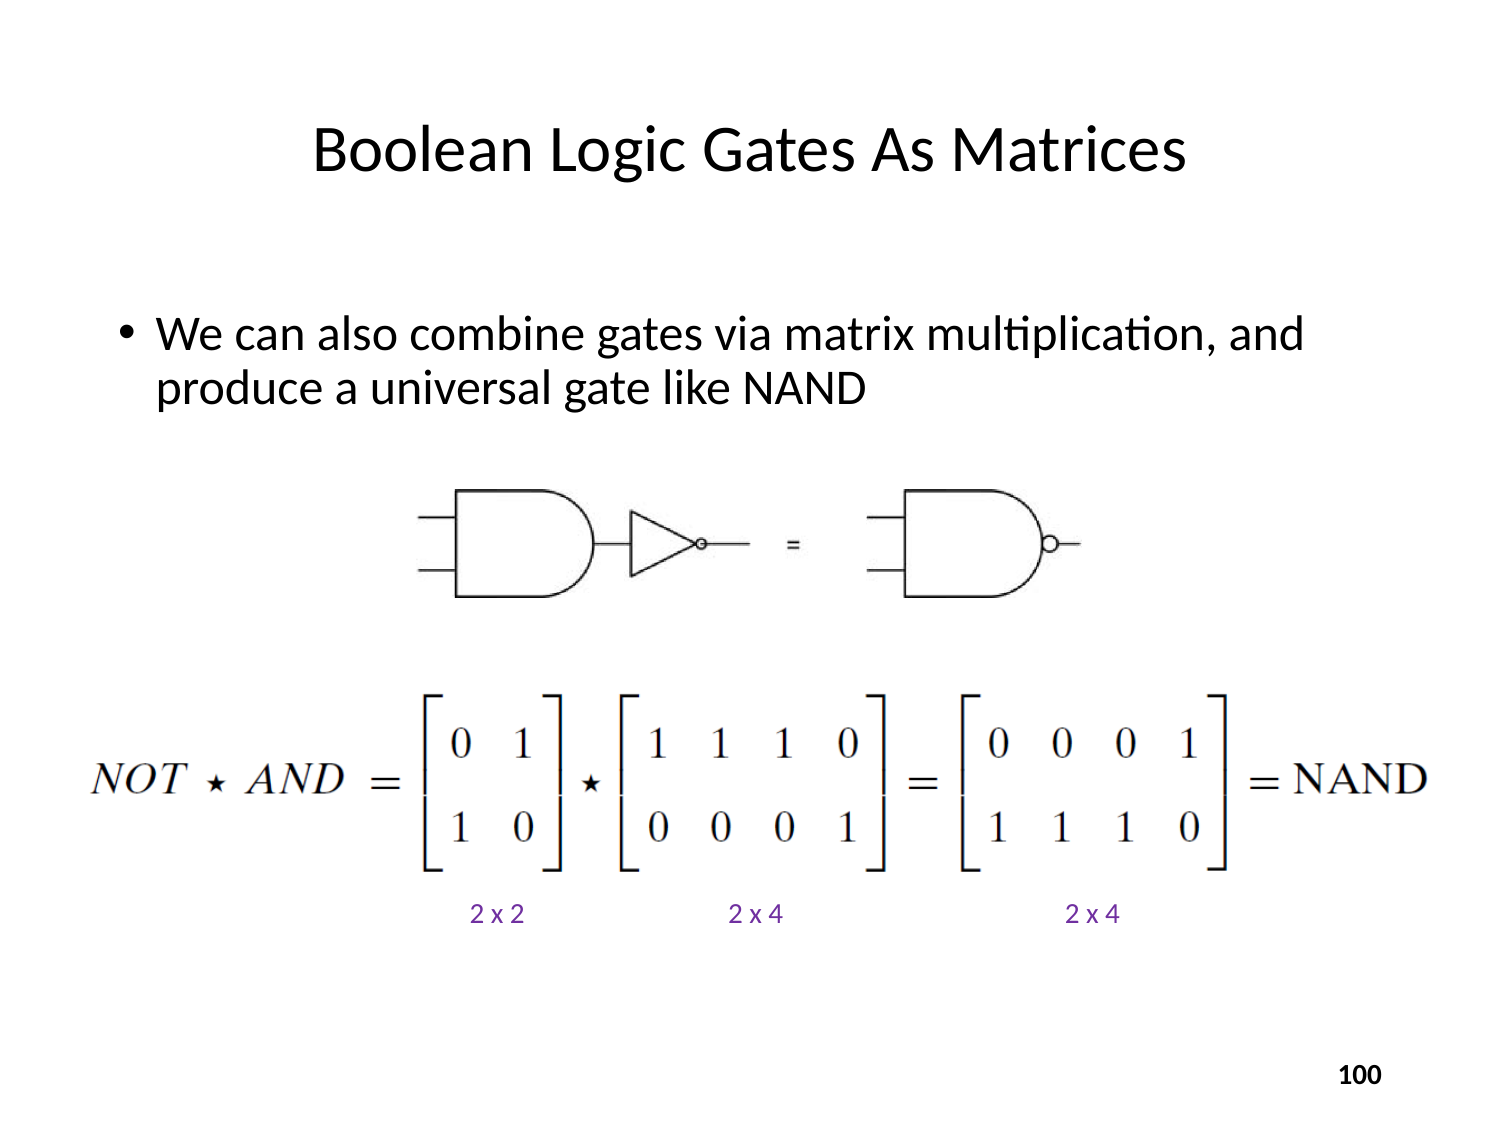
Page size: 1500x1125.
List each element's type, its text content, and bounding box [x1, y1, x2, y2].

text_box 2 x 2 [447, 887, 547, 937]
text_box 2 x 4 [706, 887, 806, 937]
picture [68, 675, 1431, 883]
title Boolean Logic Gates As Matrices [103, 59, 1397, 241]
text_box 2 x 4 [1042, 887, 1142, 937]
slide_number 100 [1059, 1042, 1397, 1103]
list We can also combine gates via matrix multiplication, and produce a universal gate like NAND [103, 299, 1397, 375]
picture [402, 467, 1097, 608]
